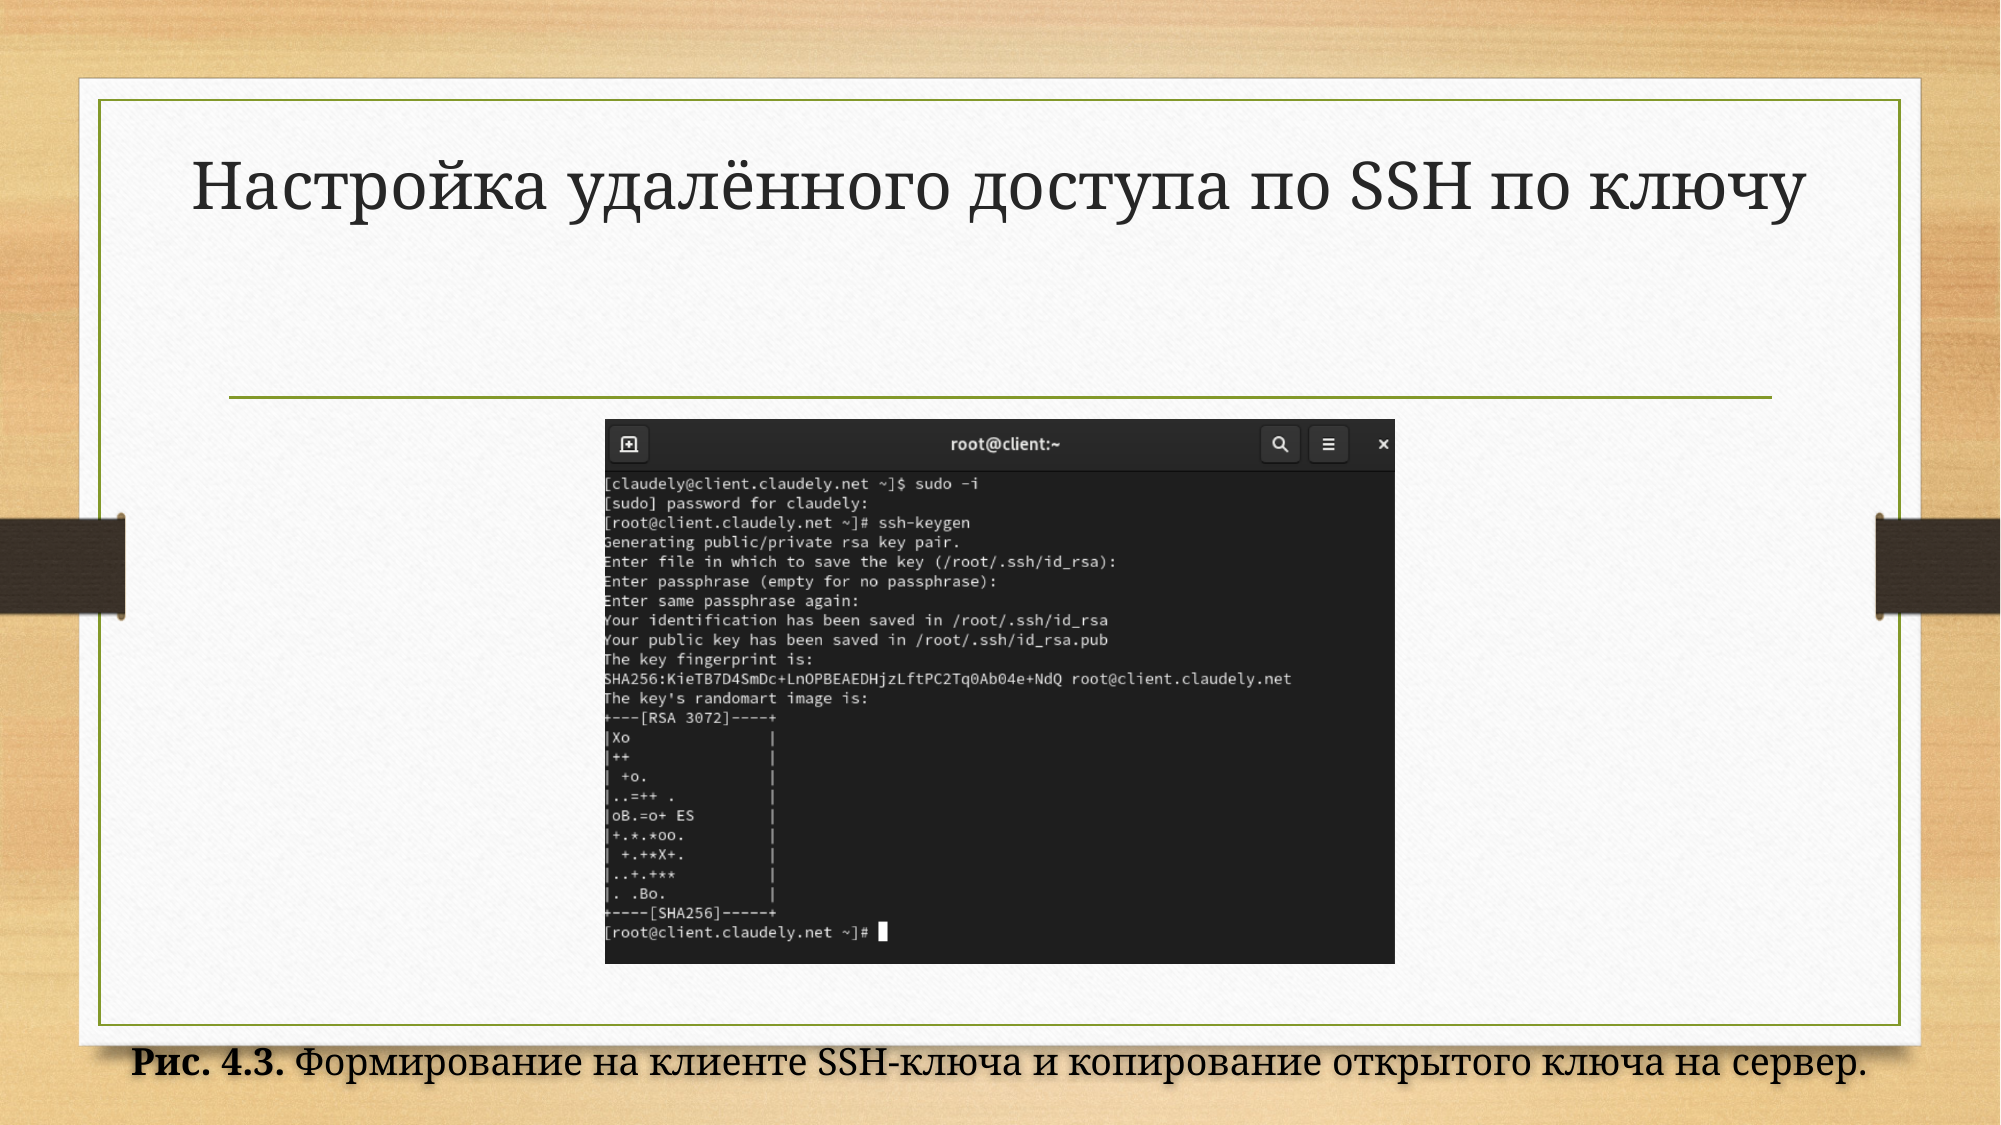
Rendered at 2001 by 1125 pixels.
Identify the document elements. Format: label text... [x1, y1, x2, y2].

title Настройка удалённого доступа по SSH по ключу [132, 103, 1868, 263]
text_box Рис. 4.3. Формирование на клиенте SSH-ключа и копирование открытого ключа на сервер. [0, 961, 2000, 1125]
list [605, 419, 1395, 964]
picture [0, 0, 2001, 1125]
